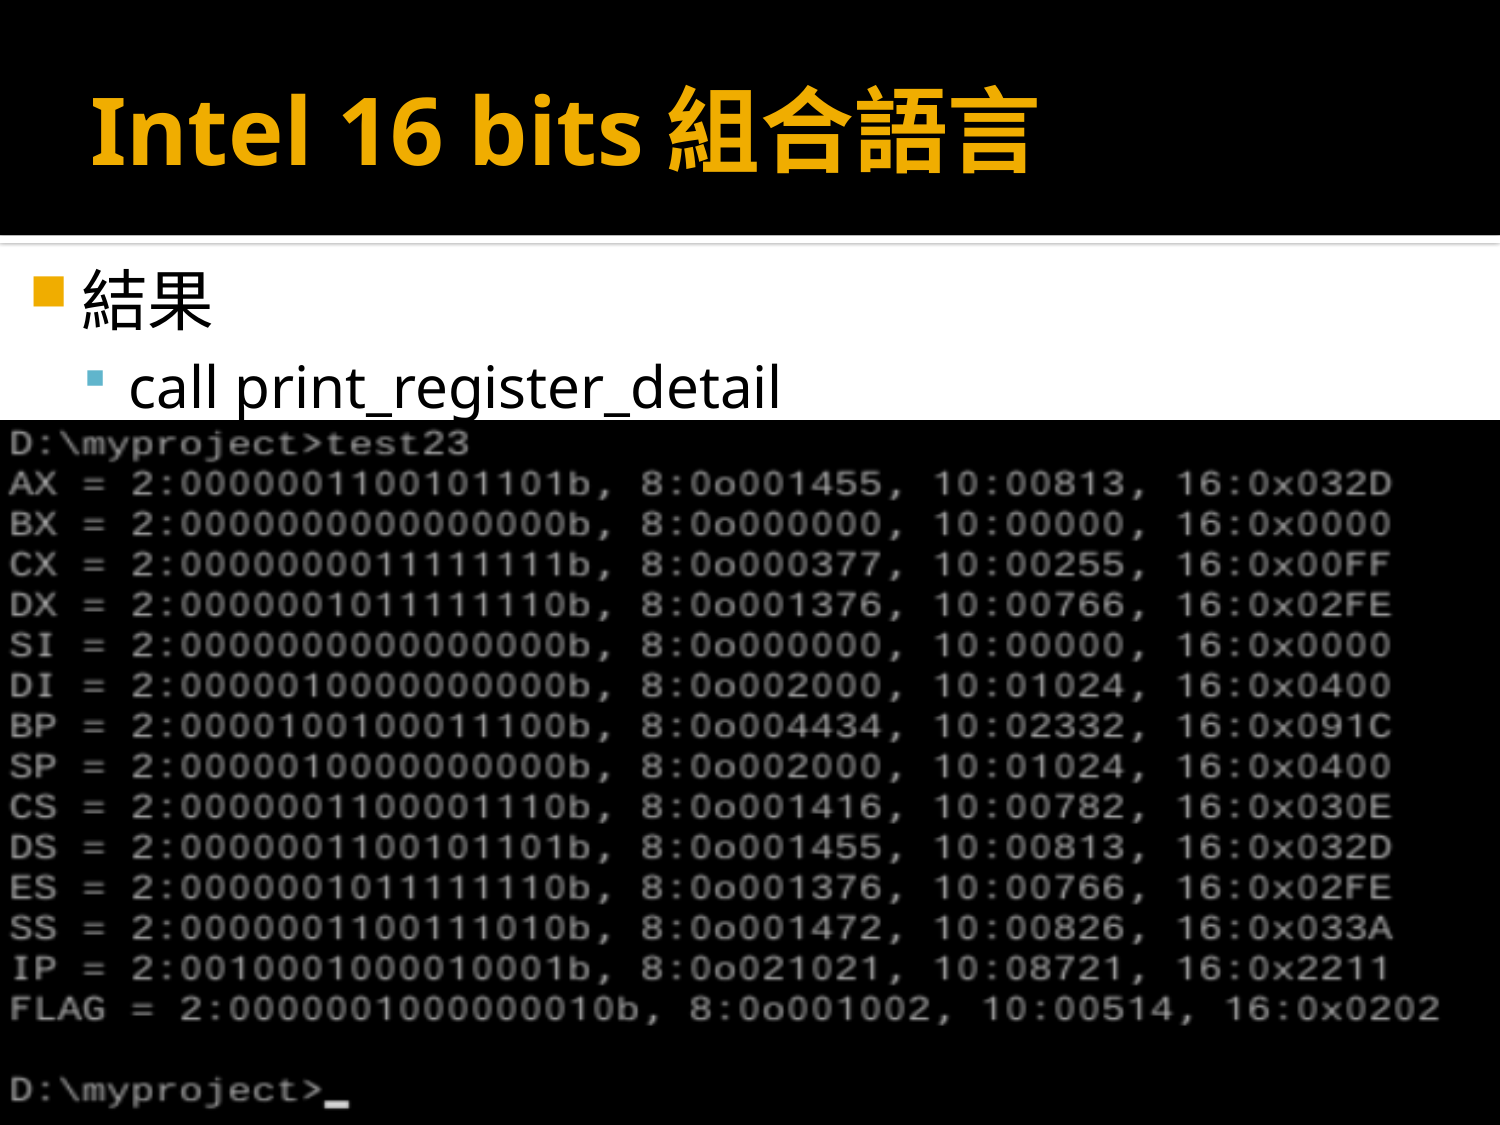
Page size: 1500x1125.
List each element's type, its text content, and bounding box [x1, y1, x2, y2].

picture [0, 420, 1500, 1125]
list 結果 call print_register_detail [0, 243, 1350, 419]
title Intel 16 bits組合語言 [75, 25, 1425, 231]
